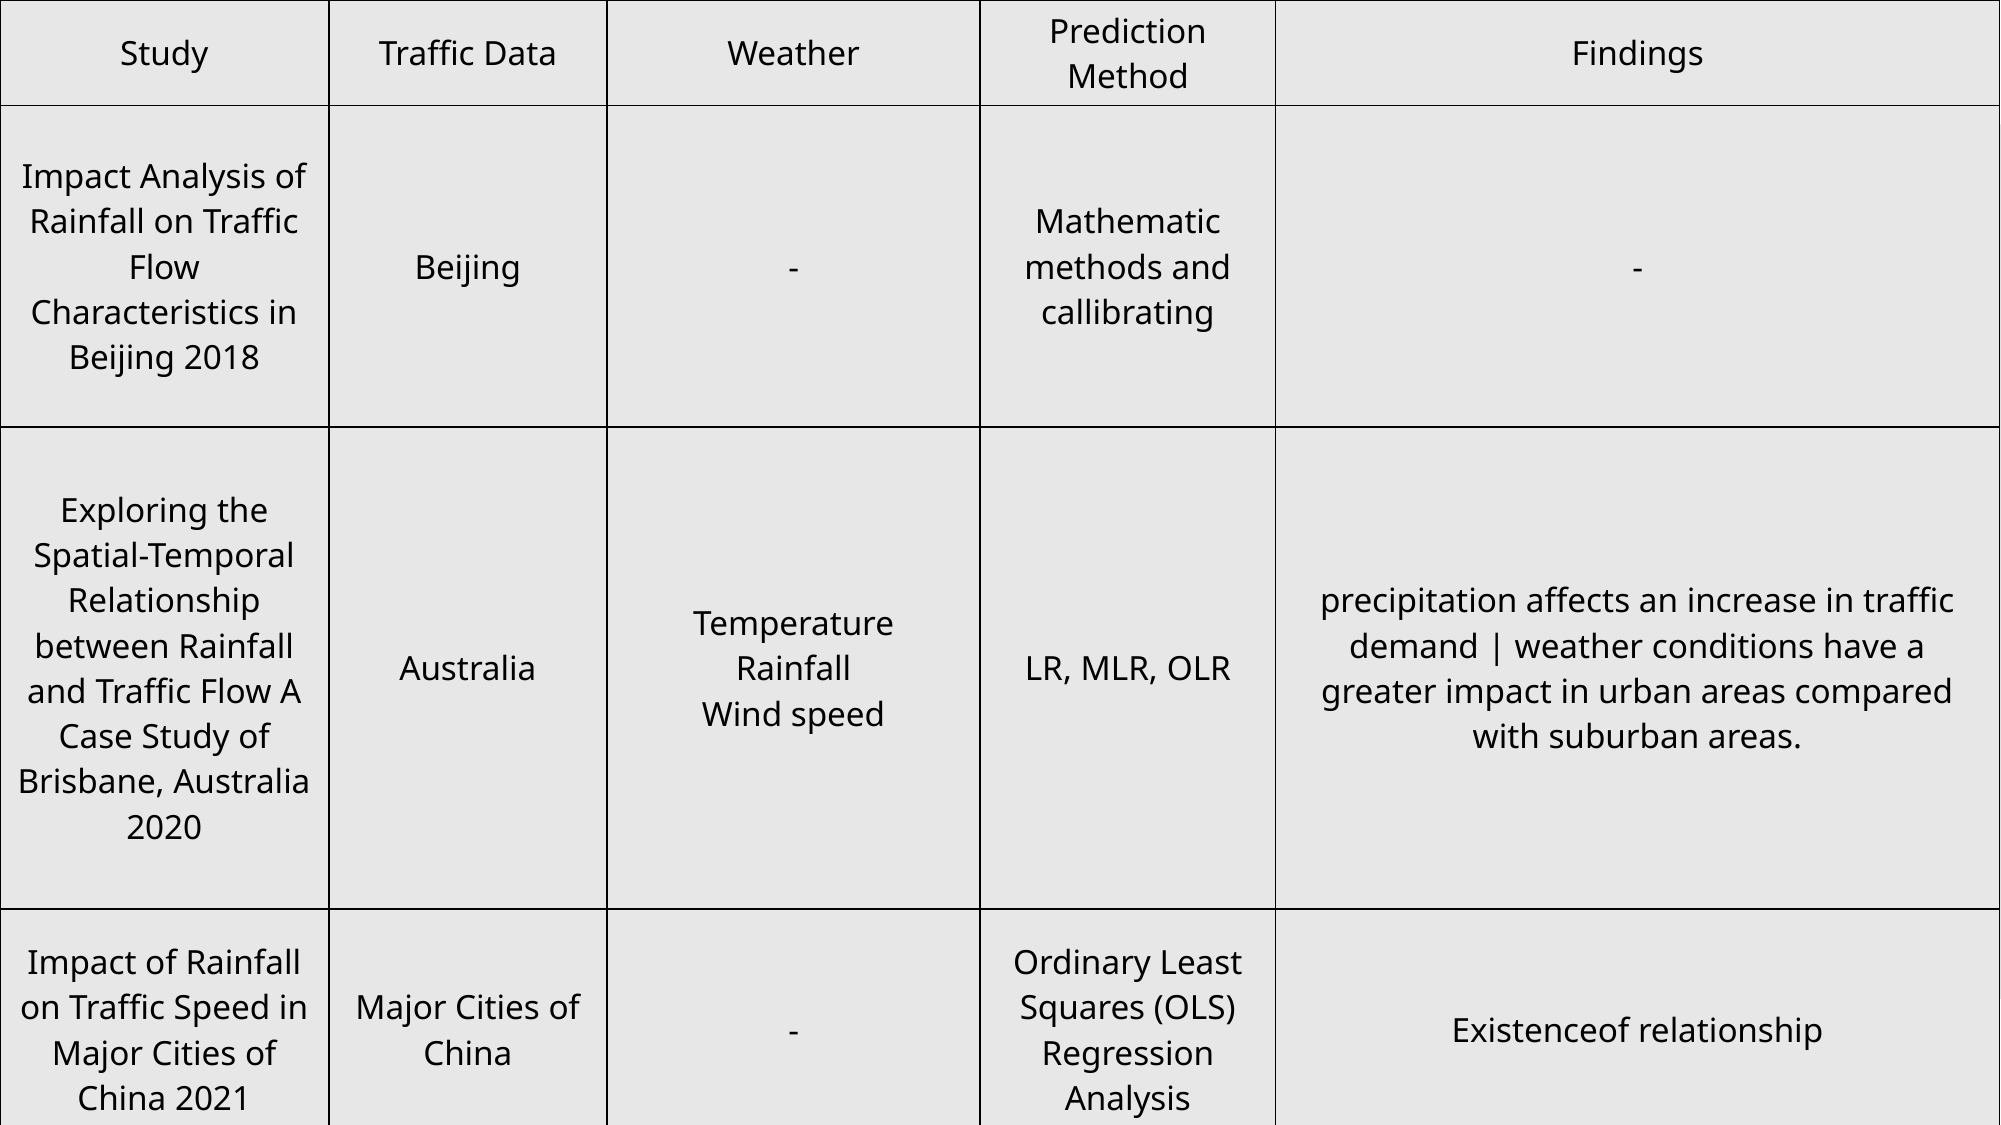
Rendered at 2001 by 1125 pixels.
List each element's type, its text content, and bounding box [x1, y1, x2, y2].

table_header Traffic Data [330, 1, 606, 105]
table_cell Temperature Rainfall Wind speed [608, 428, 979, 908]
table_cell Exploring the Spatial-Temporal Relationship between Rainfall and Traffic Flow A Case Study of Brisbane, Australia 2020 [1, 428, 328, 908]
table_header Weather [608, 1, 979, 105]
table_cell Existenceof relationship [1276, 910, 1999, 1125]
table_cell Australia [330, 428, 606, 908]
table_cell - [1276, 106, 1999, 426]
table_cell Major Cities of China [330, 910, 606, 1125]
table_cell Ordinary Least Squares (OLS) Regression Analysis [981, 910, 1275, 1125]
table_cell - [608, 106, 979, 426]
table_cell precipitation affects an increase in traffic demand | weather conditions have a greater impact in urban areas compared with suburban areas. [1276, 428, 1999, 908]
table_cell - [608, 910, 979, 1125]
table_cell LR, MLR, OLR [981, 428, 1275, 908]
table_cell Impact Analysis of Rainfall on Traffic Flow Characteristics in Beijing 2018 [1, 106, 328, 426]
table_header Prediction Method [981, 1, 1275, 105]
table_header Findings [1276, 1, 1999, 105]
table_cell Impact of Rainfall on Traffic Speed in Major Cities of China 2021 [1, 910, 328, 1125]
table_header Study [1, 1, 328, 105]
table_cell Beijing [330, 106, 606, 426]
table_cell Mathematic methods and callibrating [981, 106, 1275, 426]
